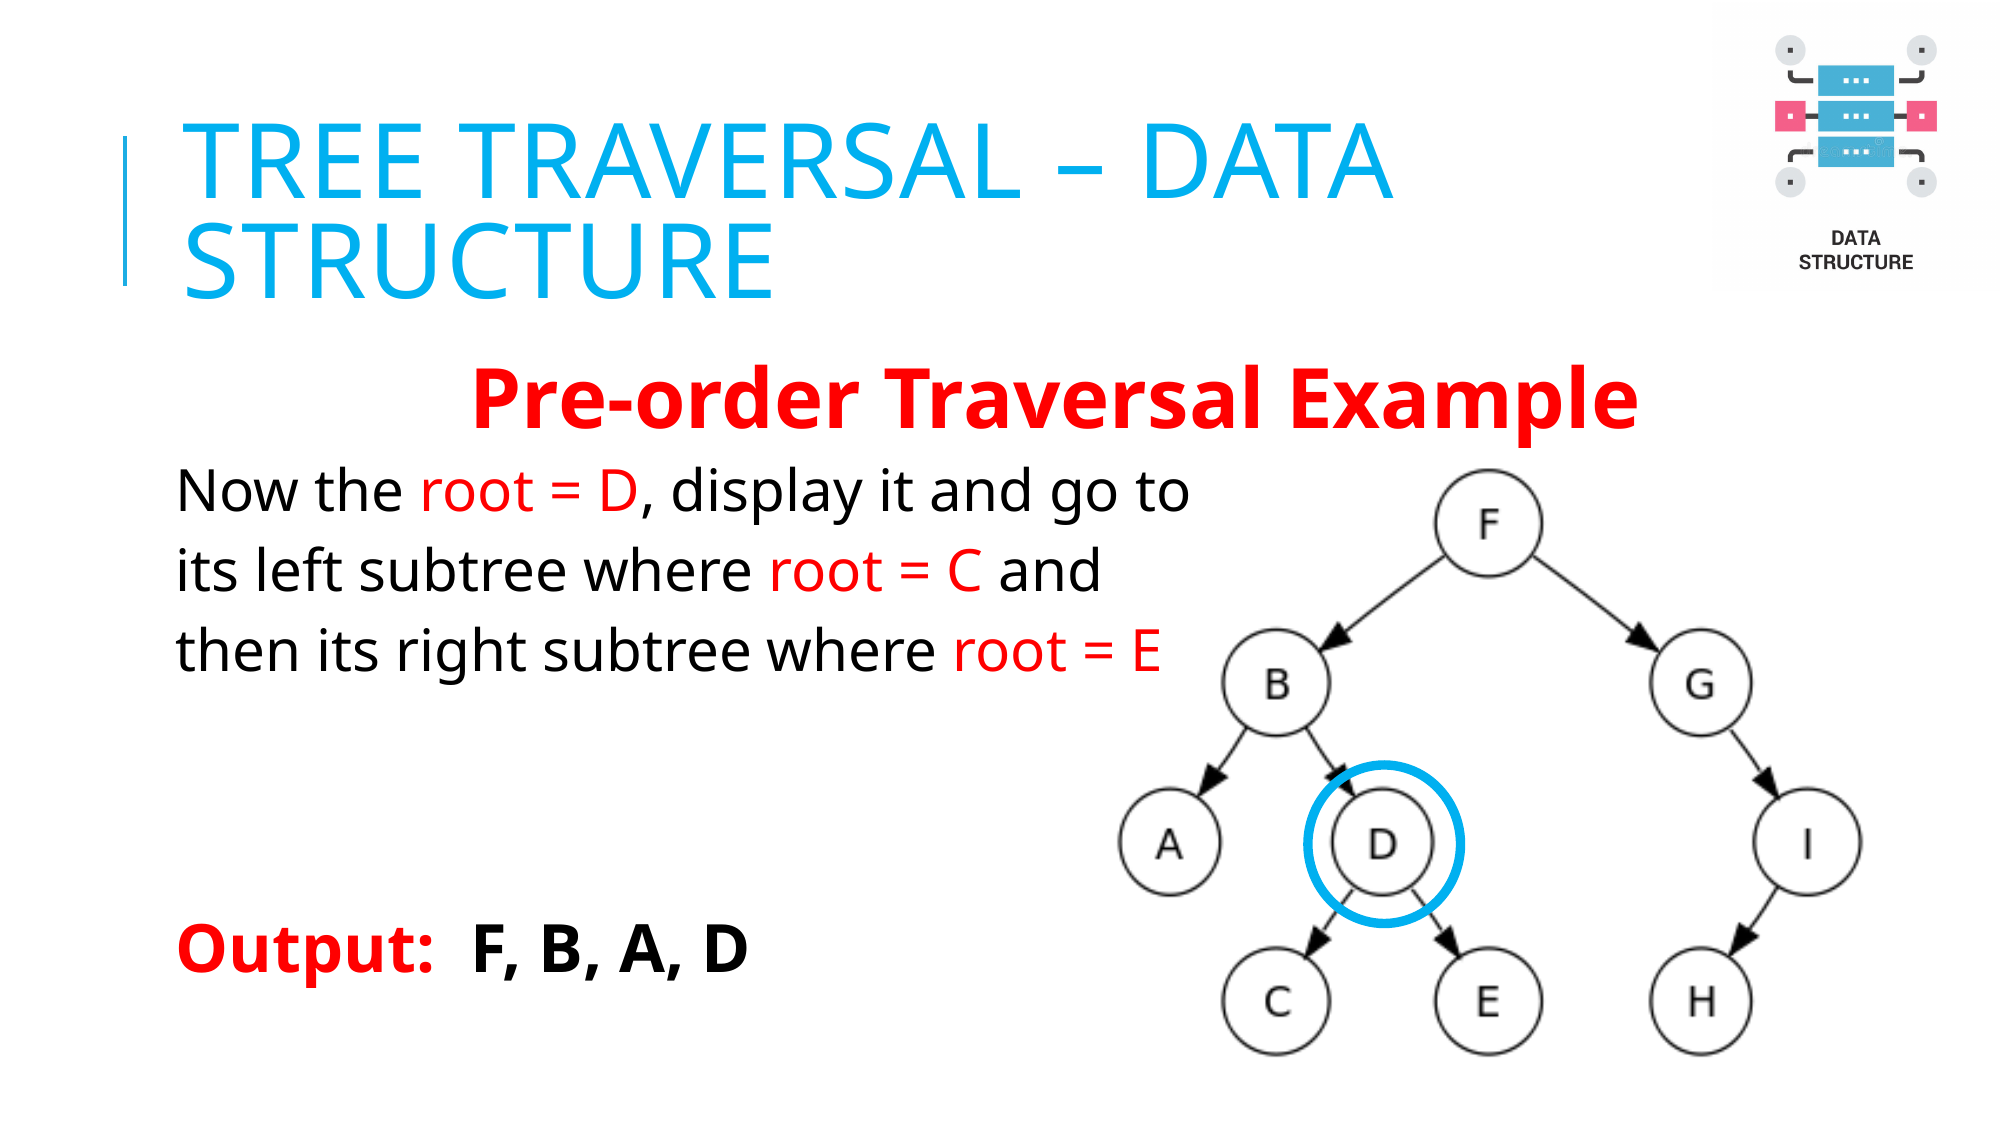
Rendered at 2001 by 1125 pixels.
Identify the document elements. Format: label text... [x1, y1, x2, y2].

list Pre-order Traversal Example Now the root = D, display it and go to its left subtree where root = C and then its right subtree where root = E Output: F, B, A, D [168, 297, 1943, 1084]
title Tree Traversal – DATA STRUCTURE [168, 96, 1763, 297]
picture [1712, 2, 2000, 291]
text_box [975, 537, 1025, 588]
picture [1097, 453, 1880, 1077]
